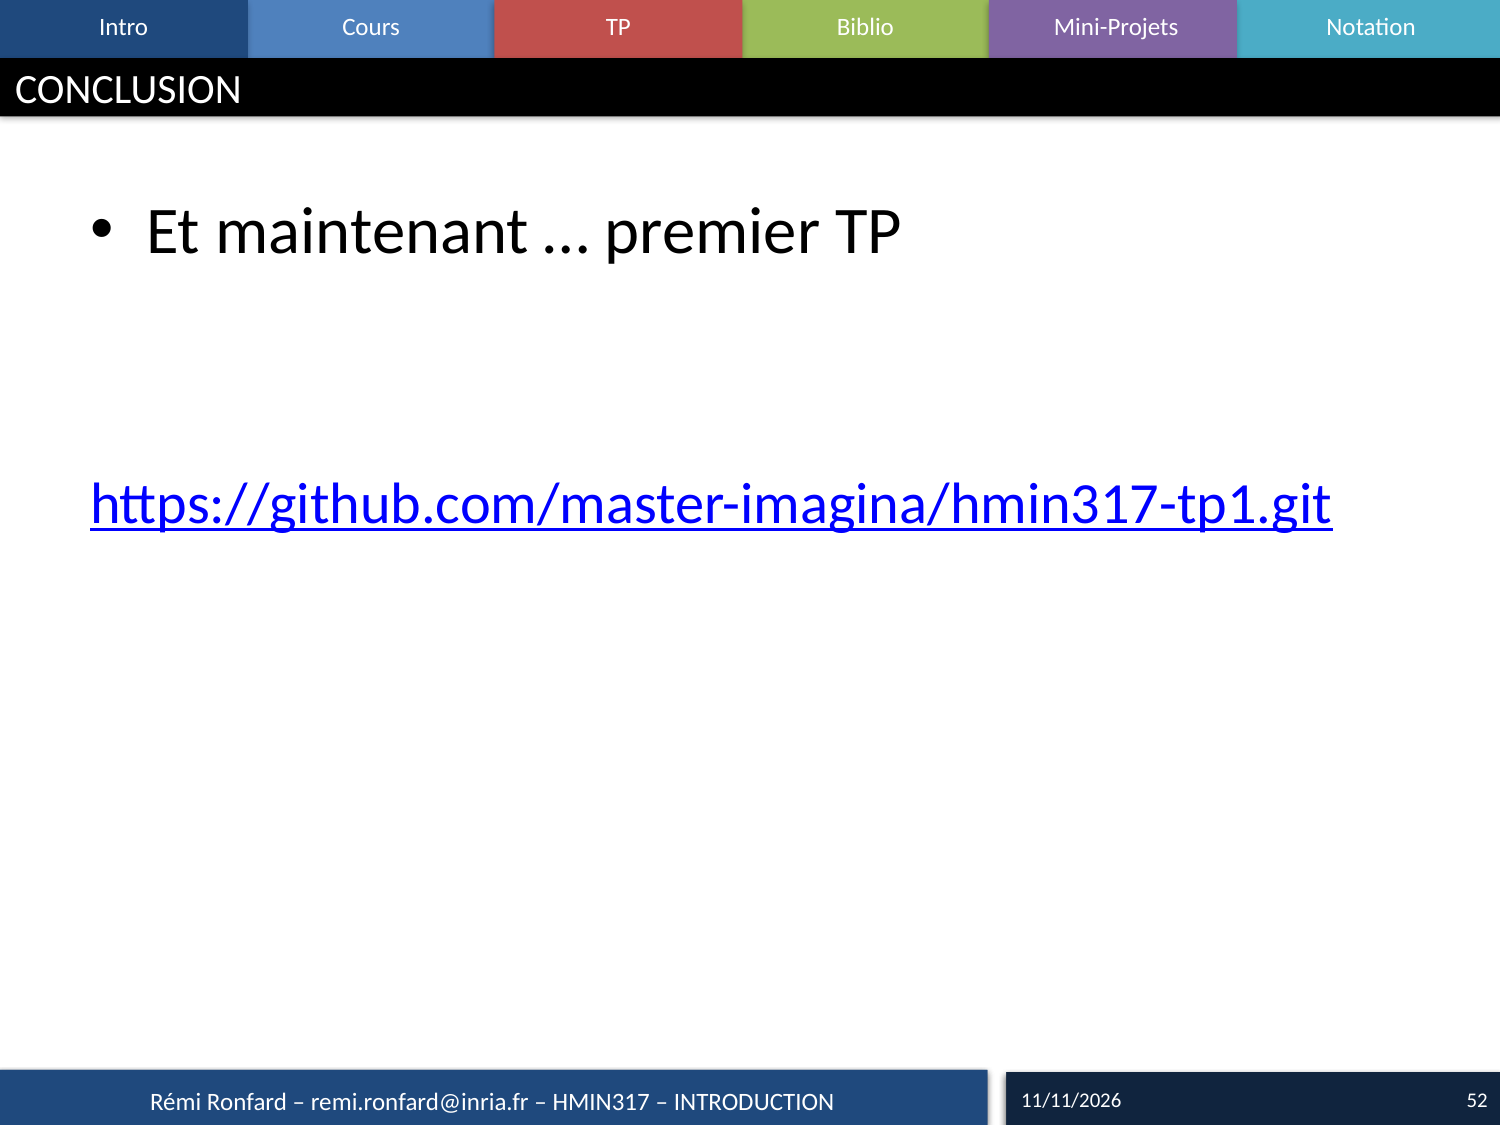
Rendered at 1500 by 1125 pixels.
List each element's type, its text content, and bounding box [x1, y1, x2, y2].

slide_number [1006, 1070, 1153, 1125]
list Et maintenant … premier TP https://github.com/master-imagina/hmin317-tp1.git [75, 179, 1425, 1005]
title CONCLUSION [0, 58, 1500, 117]
slide_number 52 [1153, 1071, 1500, 1125]
footer Rémi Ronfard – remi.ronfard@inria.fr – HMIN317 – INTRODUCTION [0, 1072, 988, 1125]
